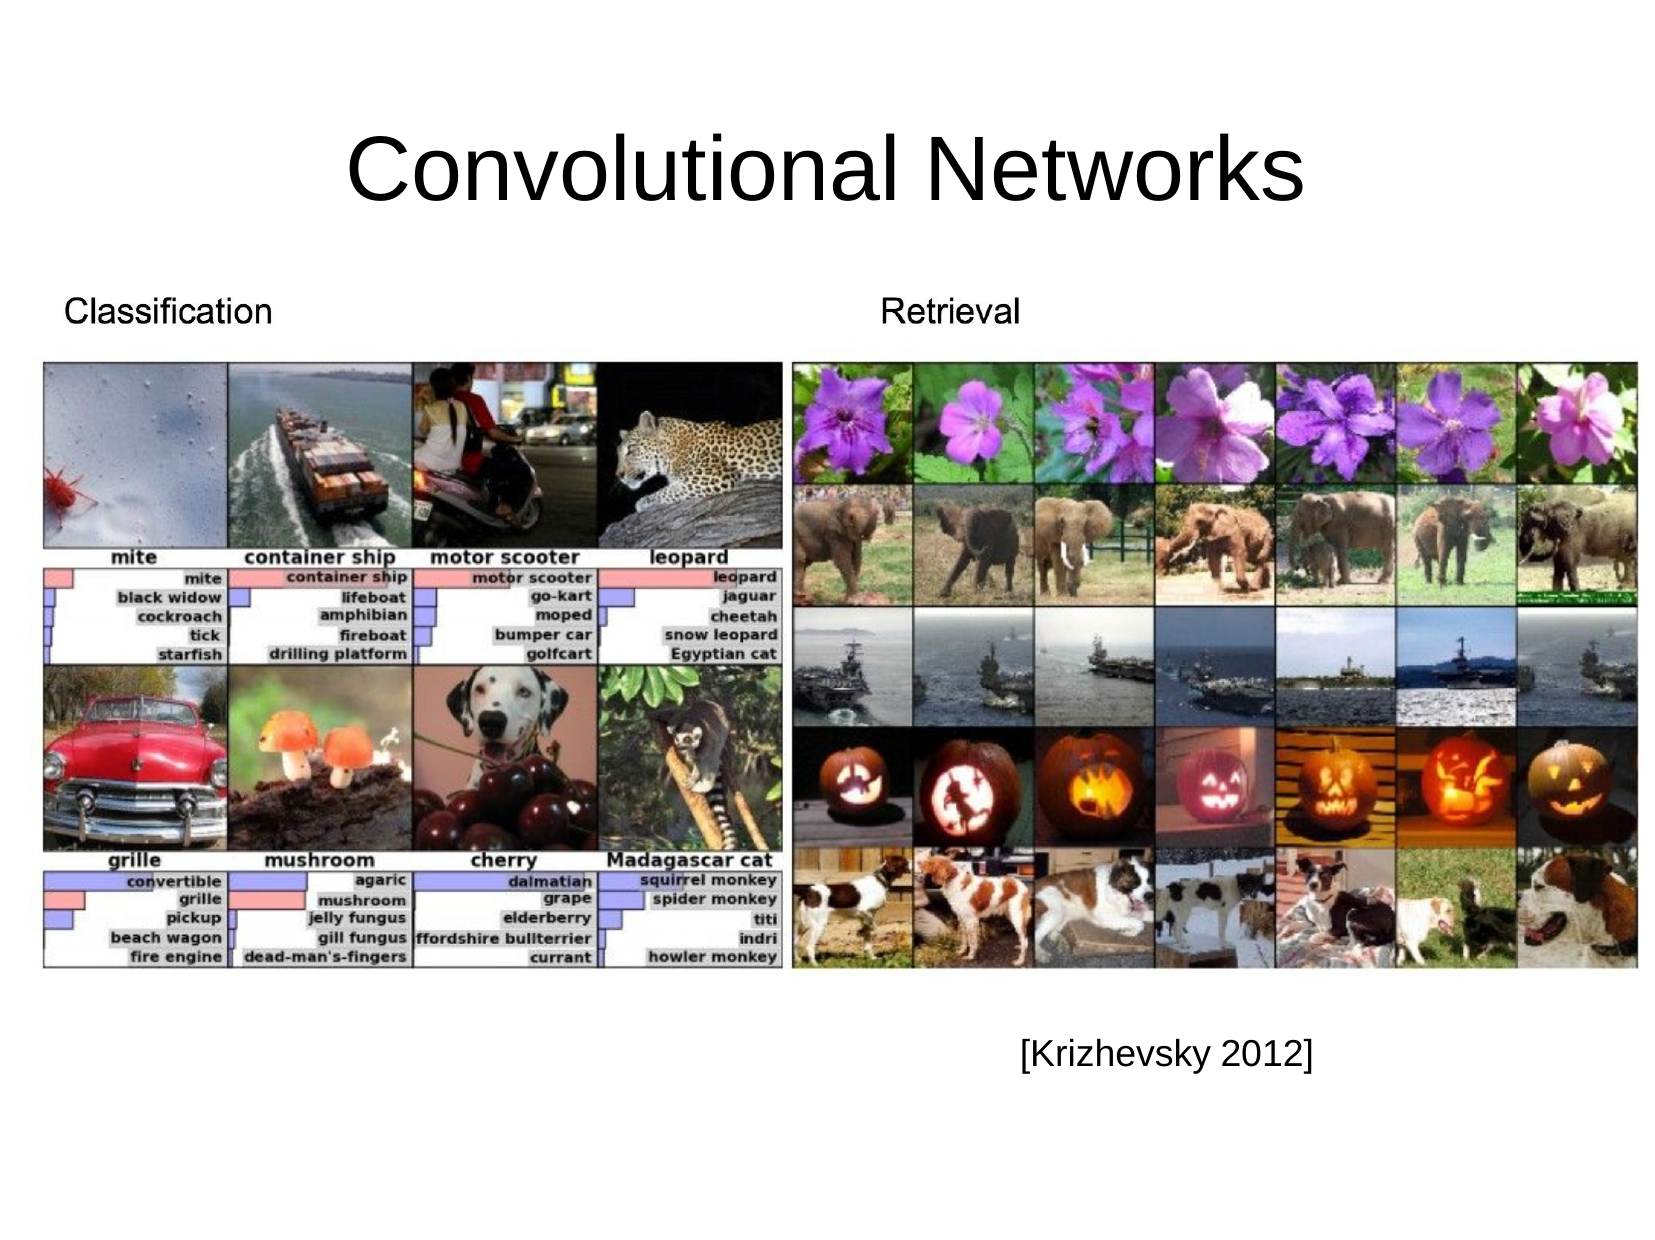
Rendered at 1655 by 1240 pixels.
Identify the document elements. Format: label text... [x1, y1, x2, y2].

title Convolutional Networks [144, 56, 1510, 256]
text_box [Krizhevsky 2012] [1017, 1028, 1318, 1071]
text_box [8, 278, 1654, 982]
